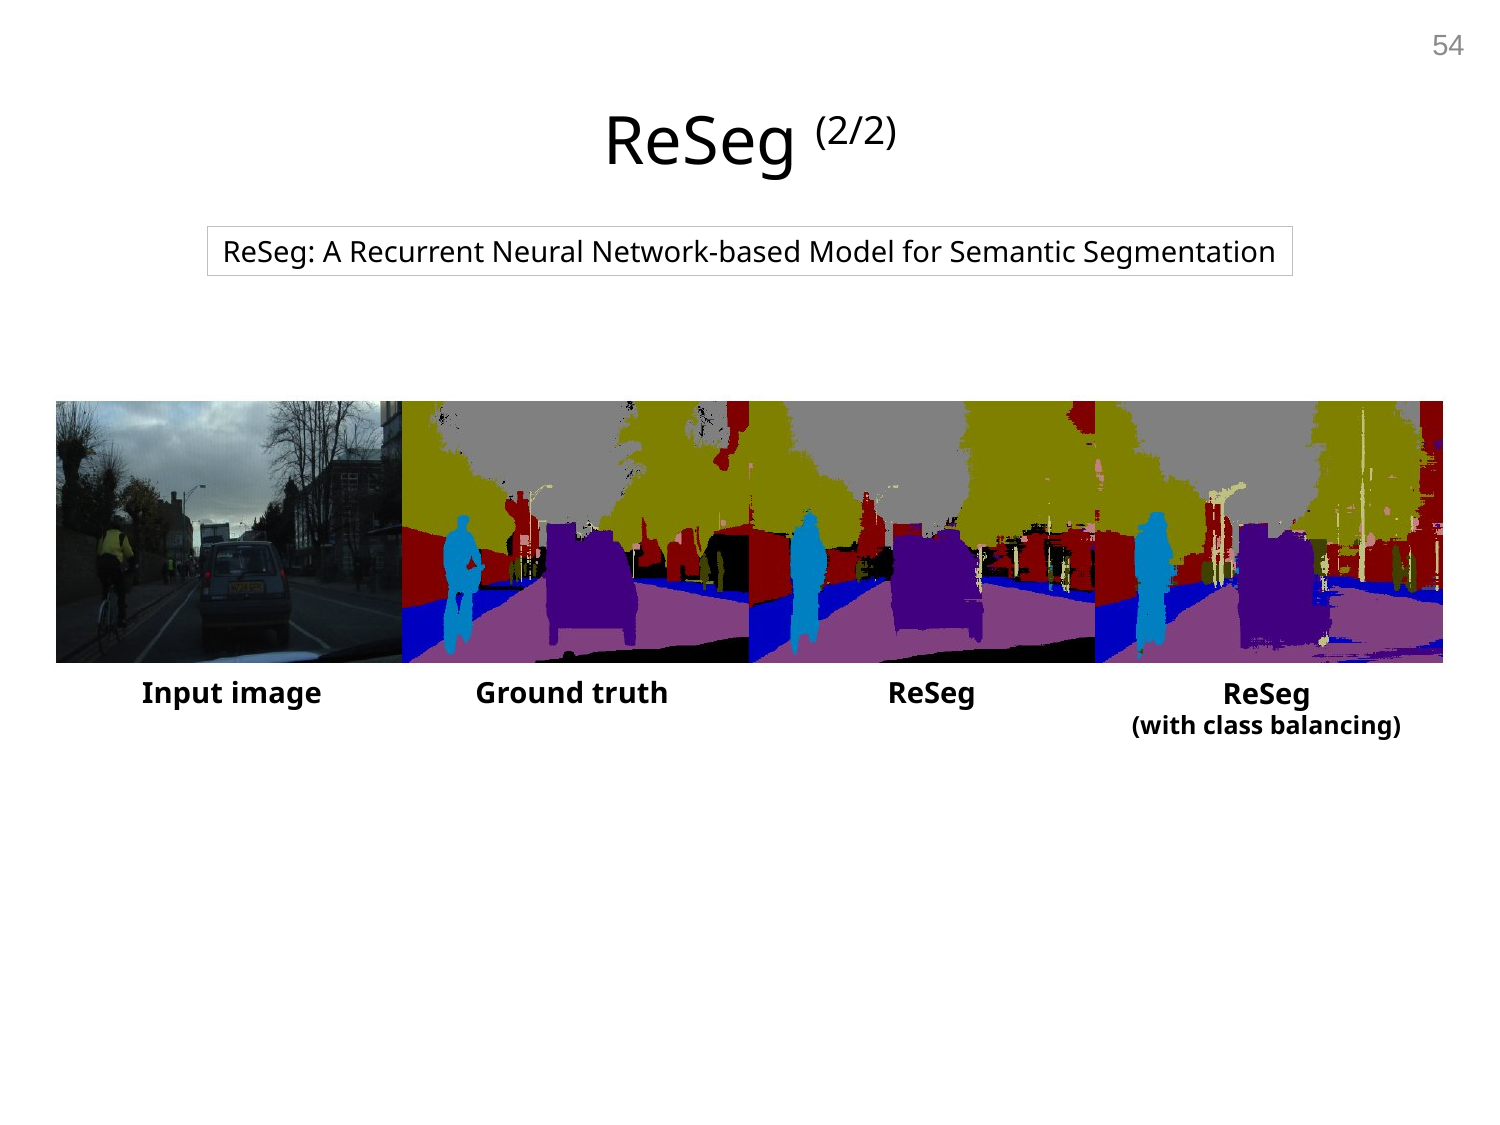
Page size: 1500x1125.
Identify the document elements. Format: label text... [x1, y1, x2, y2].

slide_number 54 [1142, 14, 1480, 75]
title ReSeg (2/2) [103, 92, 1397, 193]
text_box ReSeg [776, 668, 1087, 718]
text_box ReSeg (with class balancing) [1111, 668, 1422, 748]
text_box ReSeg: A Recurrent Neural Network-based Model for Semantic Segmentation [207, 226, 1293, 276]
text_box Input image [76, 668, 388, 718]
text_box Ground truth [417, 668, 728, 718]
picture [53, 395, 1447, 668]
